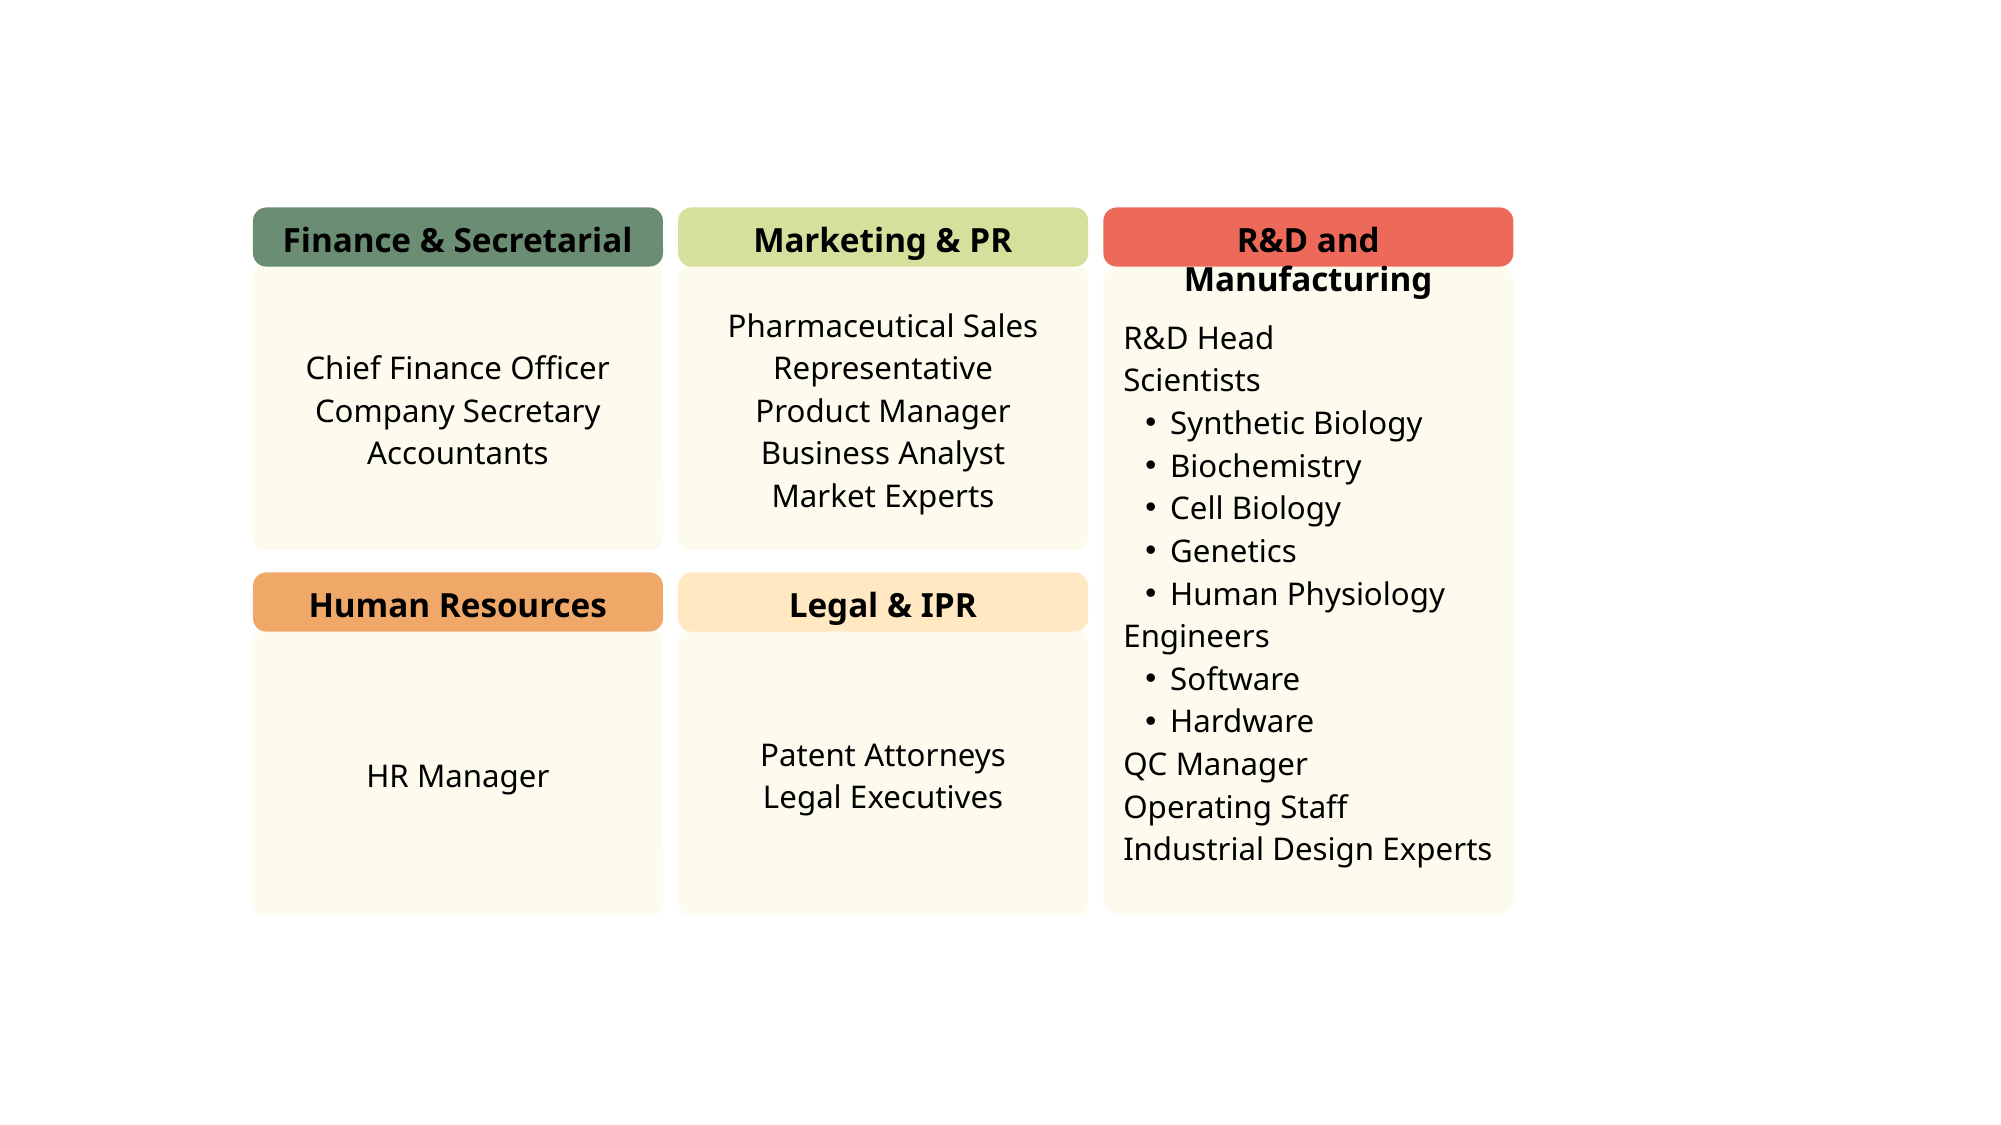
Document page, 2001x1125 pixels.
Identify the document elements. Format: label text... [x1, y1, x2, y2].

text_box Legal & IPR [677, 571, 1090, 633]
text_box Chief Finance Officer Company Secretary Accountants [251, 265, 665, 552]
text_box Human Resources [251, 571, 665, 633]
text_box Marketing & PR [677, 206, 1090, 268]
text_box Patent Attorneys Legal Executives [677, 630, 1090, 917]
text_box R&D Head Scientists Synthetic Biology Biochemistry Cell Biology Genetics Human Physiology Engineers Software Hardware QC Manager Operating Staff Industrial Design Experts [1102, 267, 1515, 917]
text_box Finance & Secretarial [251, 206, 665, 268]
text_box Pharmaceutical Sales Representative Product Manager Business Analyst Market Experts [677, 265, 1090, 552]
text_box R&D and Manufacturing [1102, 206, 1515, 268]
text_box HR Manager [251, 630, 665, 917]
